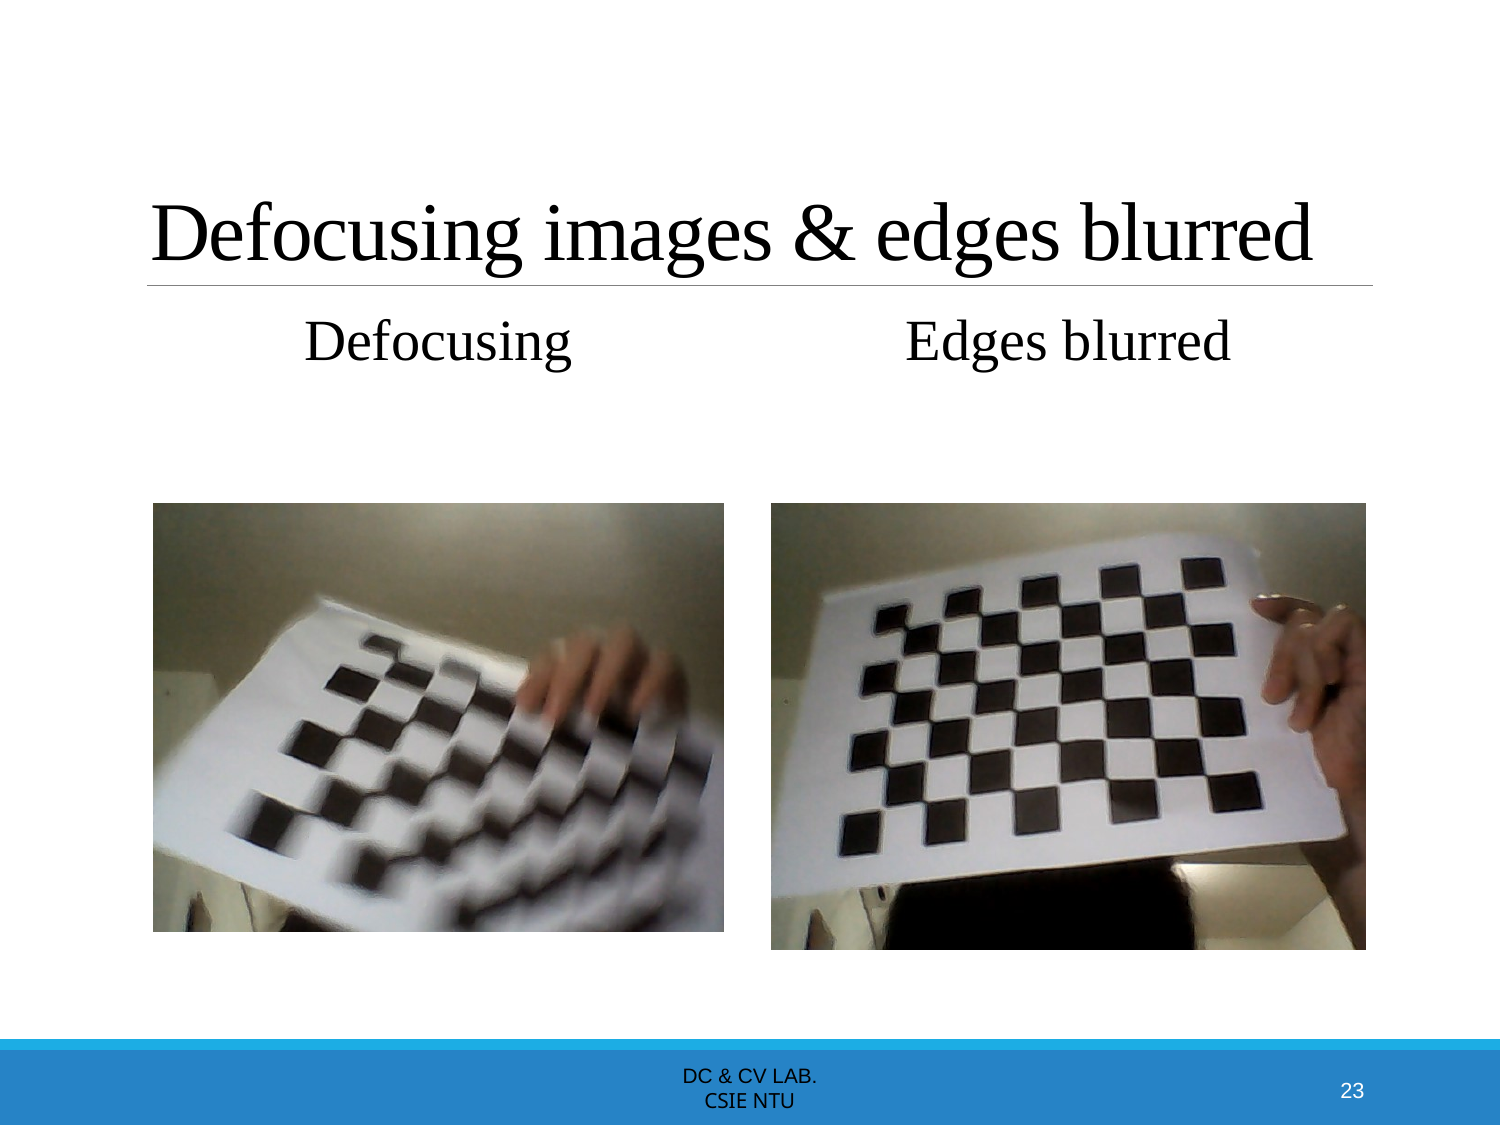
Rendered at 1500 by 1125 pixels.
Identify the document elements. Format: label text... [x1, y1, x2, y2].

picture [153, 502, 725, 932]
list Edges blurred [765, 302, 1373, 963]
footer DC & CV Lab. CSIE NTU [512, 1050, 988, 1125]
list Defocusing [135, 302, 743, 963]
slide_number 23 [1218, 1059, 1380, 1120]
title Defocusing images & edges blurred [135, 47, 1373, 285]
picture [770, 502, 1367, 950]
